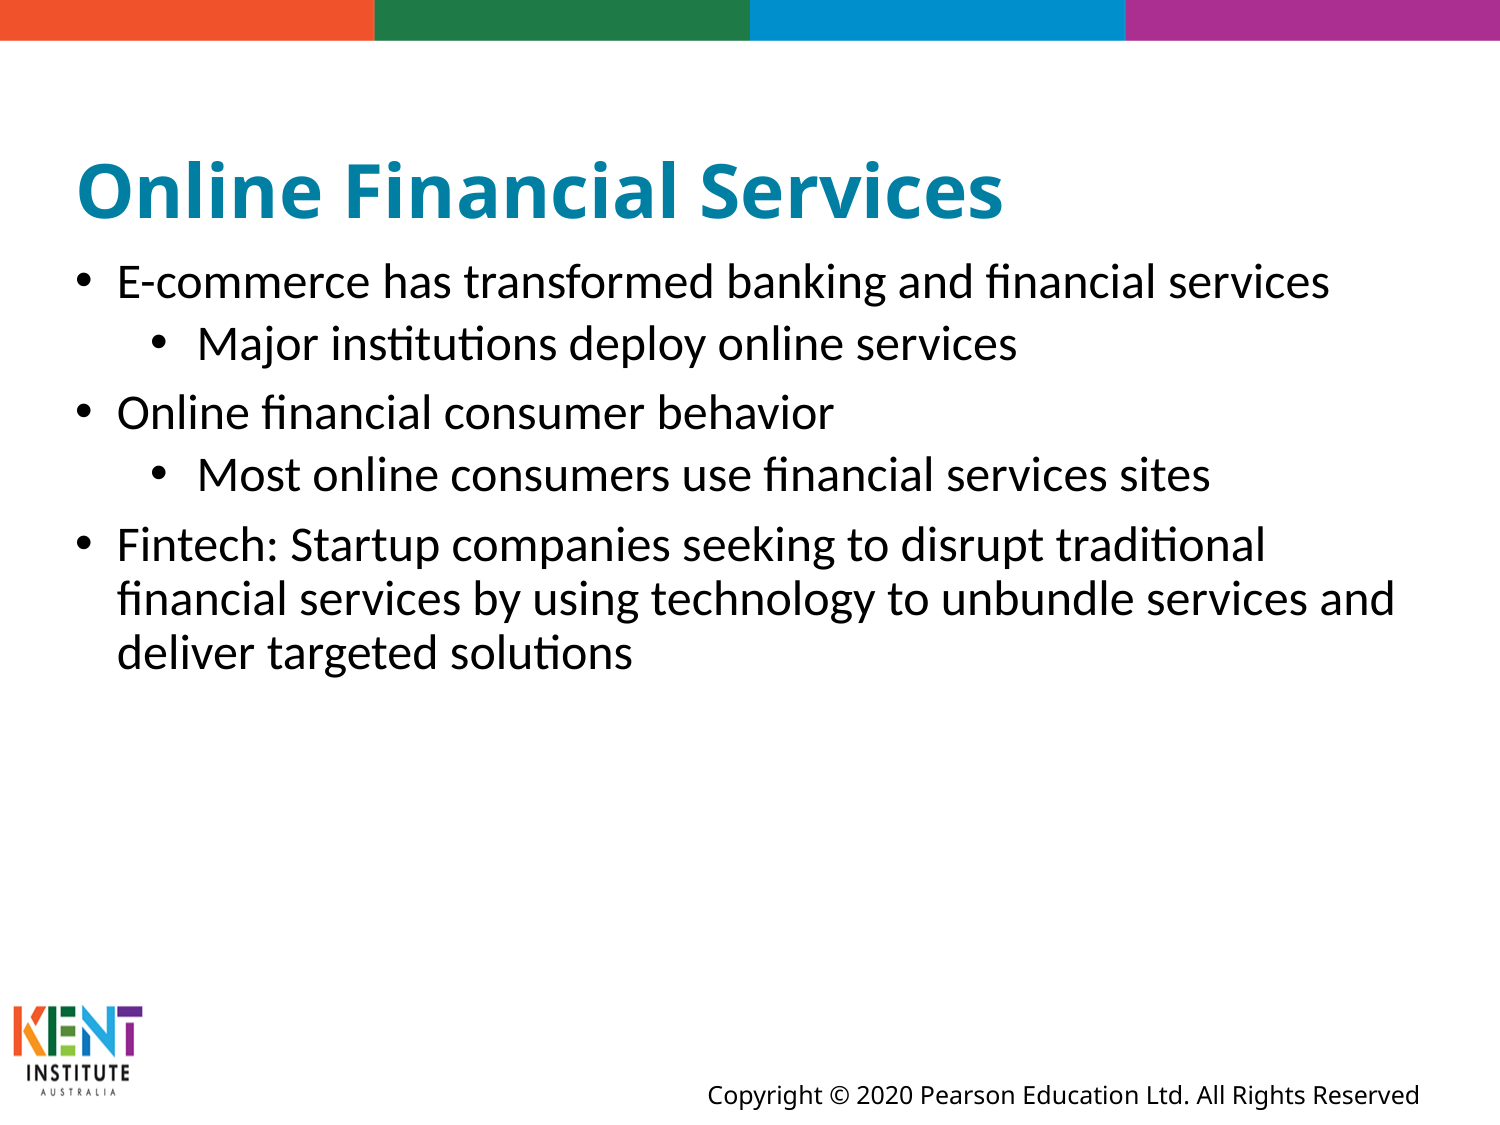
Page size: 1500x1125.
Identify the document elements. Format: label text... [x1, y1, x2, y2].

picture [0, 0, 749, 41]
title Online Financial Services [75, 53, 1425, 234]
picture [1125, 0, 1500, 41]
picture [0, 988, 156, 1114]
list E-commerce has transformed banking and financial services Major institutions deploy online services Online financial consumer behavior Most online consumers use financial services sites Fintech: Startup companies seeking to disrupt traditional financial services by using technology to unbundle services and deliver targeted solutions [75, 255, 1425, 983]
